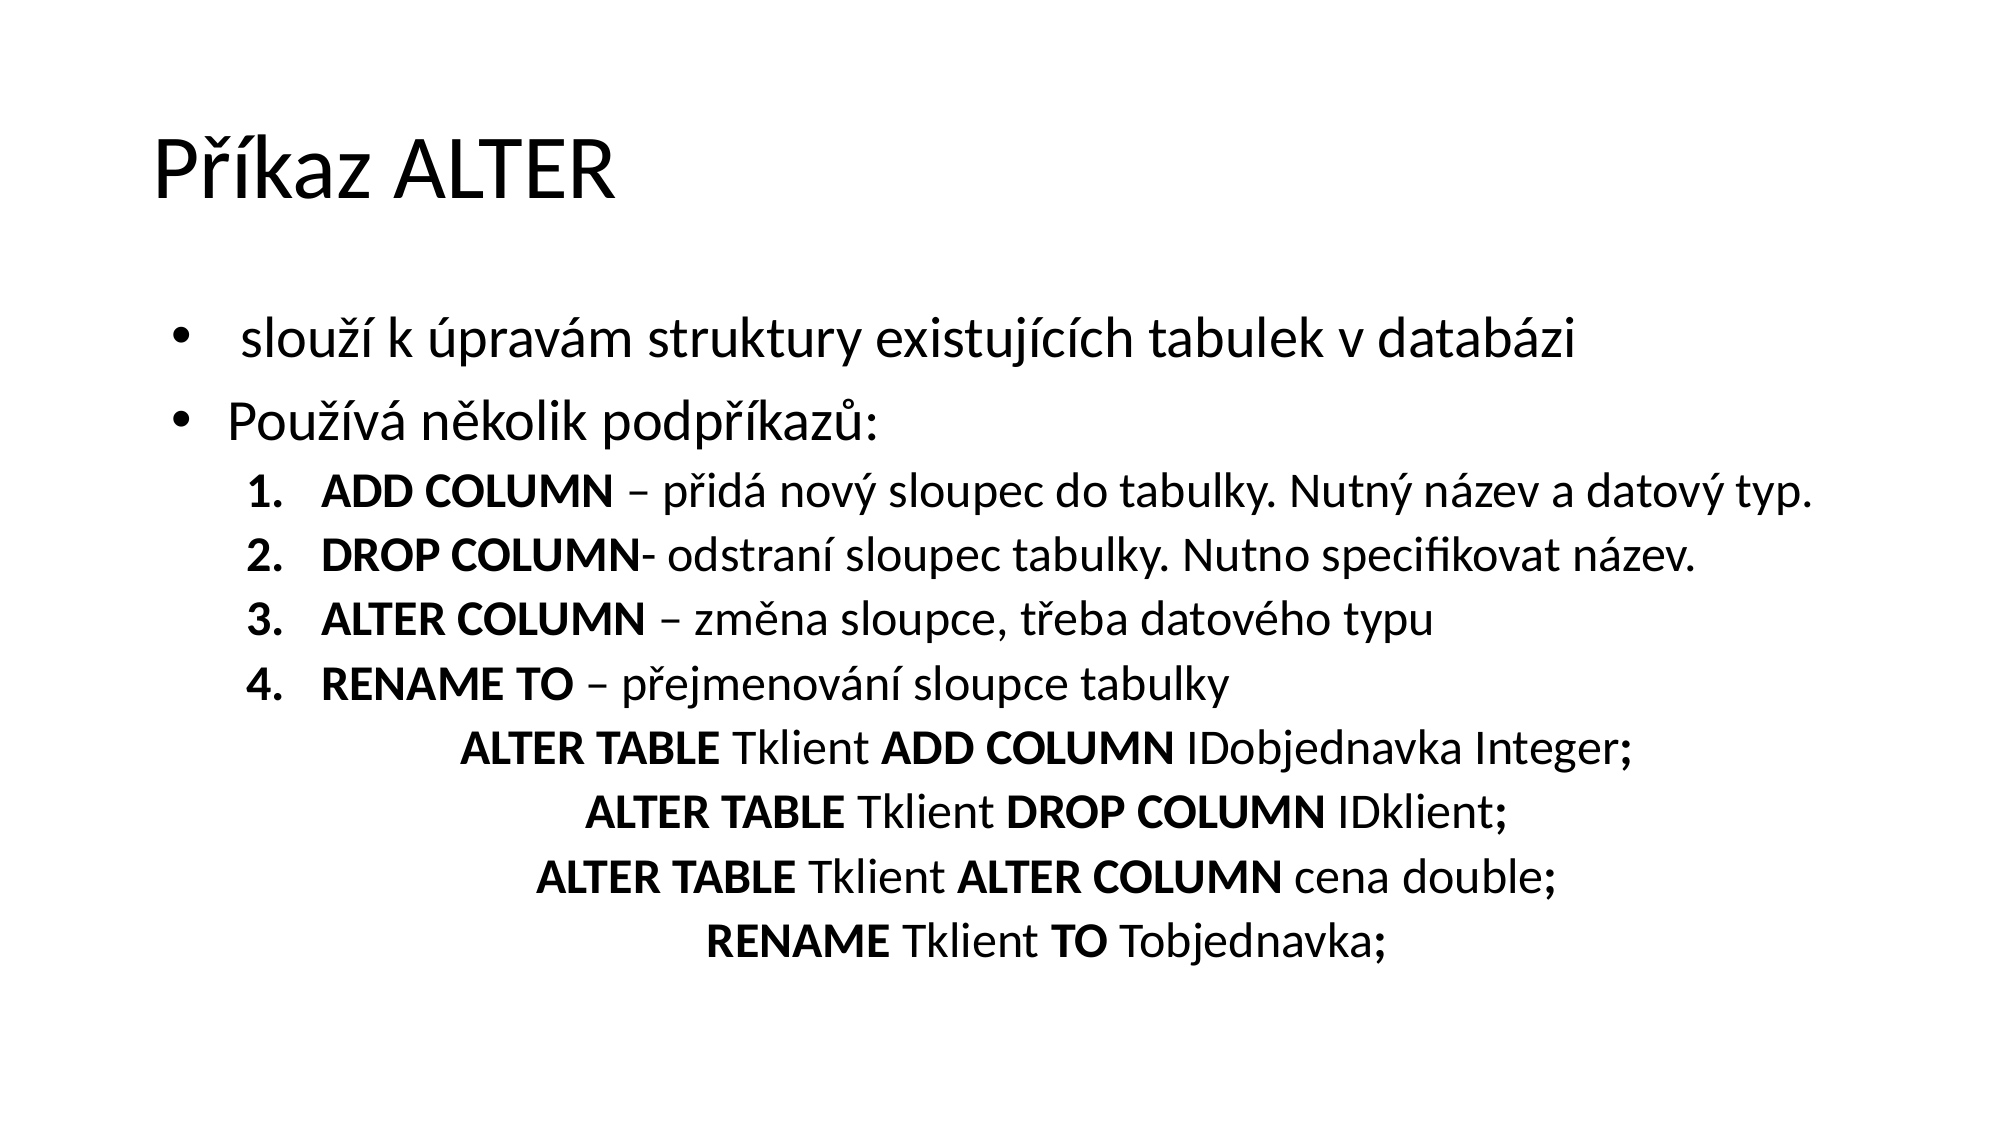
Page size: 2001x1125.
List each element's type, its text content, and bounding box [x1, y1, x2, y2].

title Příkaz ALTER [137, 59, 1863, 278]
list slouží k úpravám struktury existujících tabulek v databázi Používá několik podpříkazů: ADD COLUMN – přidá nový sloupec do tabulky. Nutný název a datový typ. DROP COLUMN- odstraní sloupec tabulky. Nutno specifikovat název. ALTER COLUMN – změna sloupce, třeba datového typu RENAME TO – přejmenování sloupce tabulky ALTER TABLE Tklient ADD COLUMN IDobjednavka Integer; ALTER TABLE Tklient DROP COLUMN IDklient; ALTER TABLE Tklient ALTER COLUMN cena double; RENAME Tklient TO Tobjednavka; [137, 299, 1863, 1014]
